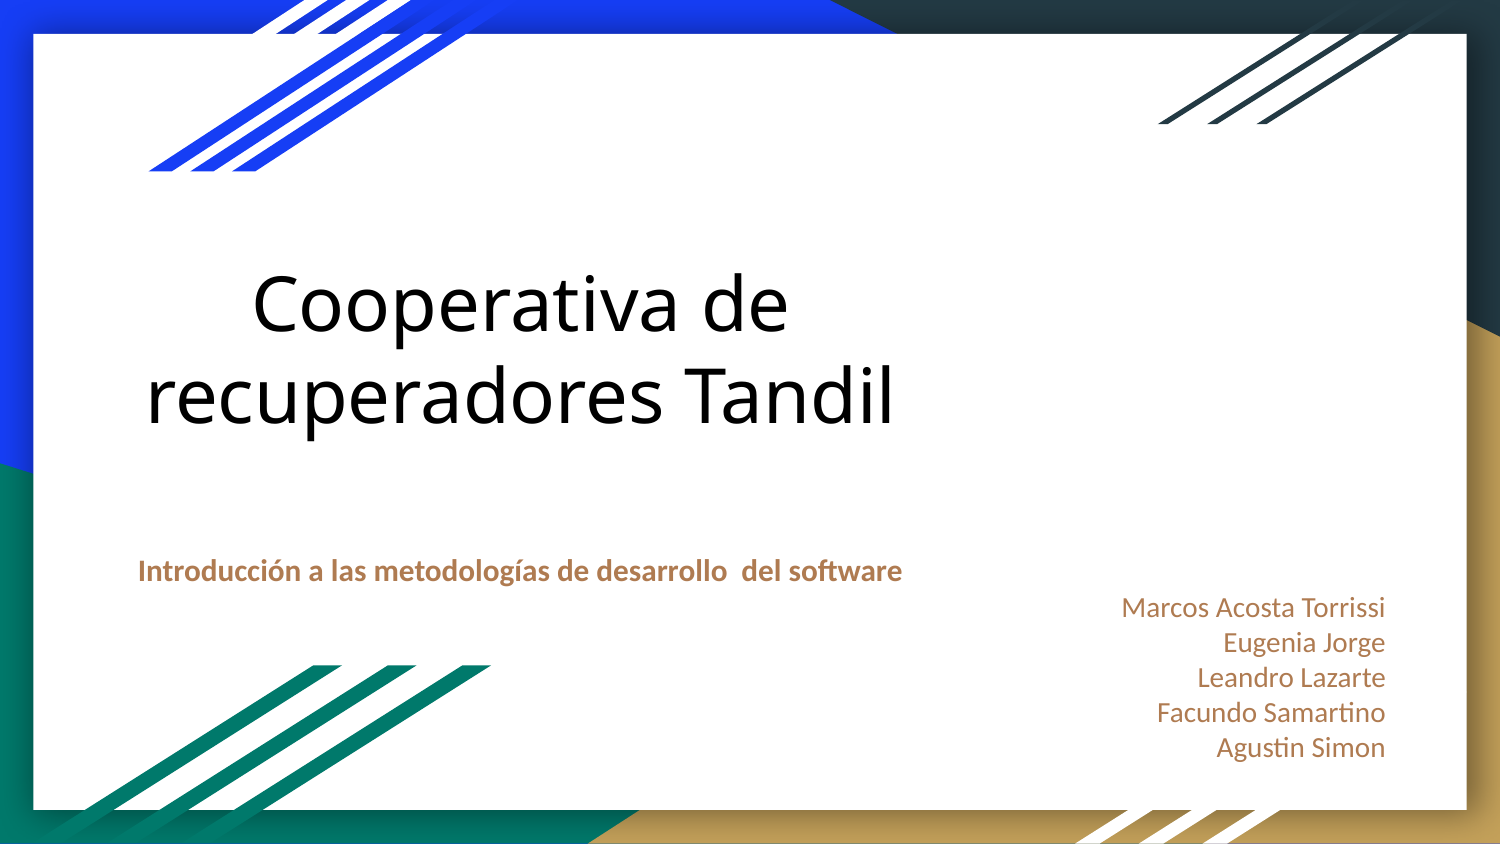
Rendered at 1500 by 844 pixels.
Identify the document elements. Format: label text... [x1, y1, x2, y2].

title Cooperativa de recuperadores Tandil [119, 210, 922, 484]
subtitle Introducción a las metodologías de desarrollo del software [119, 534, 922, 635]
text_box Marcos Acosta Torrissi Eugenia Jorge Leandro Lazarte Facundo Samartino Agustin Simon [1055, 573, 1401, 779]
